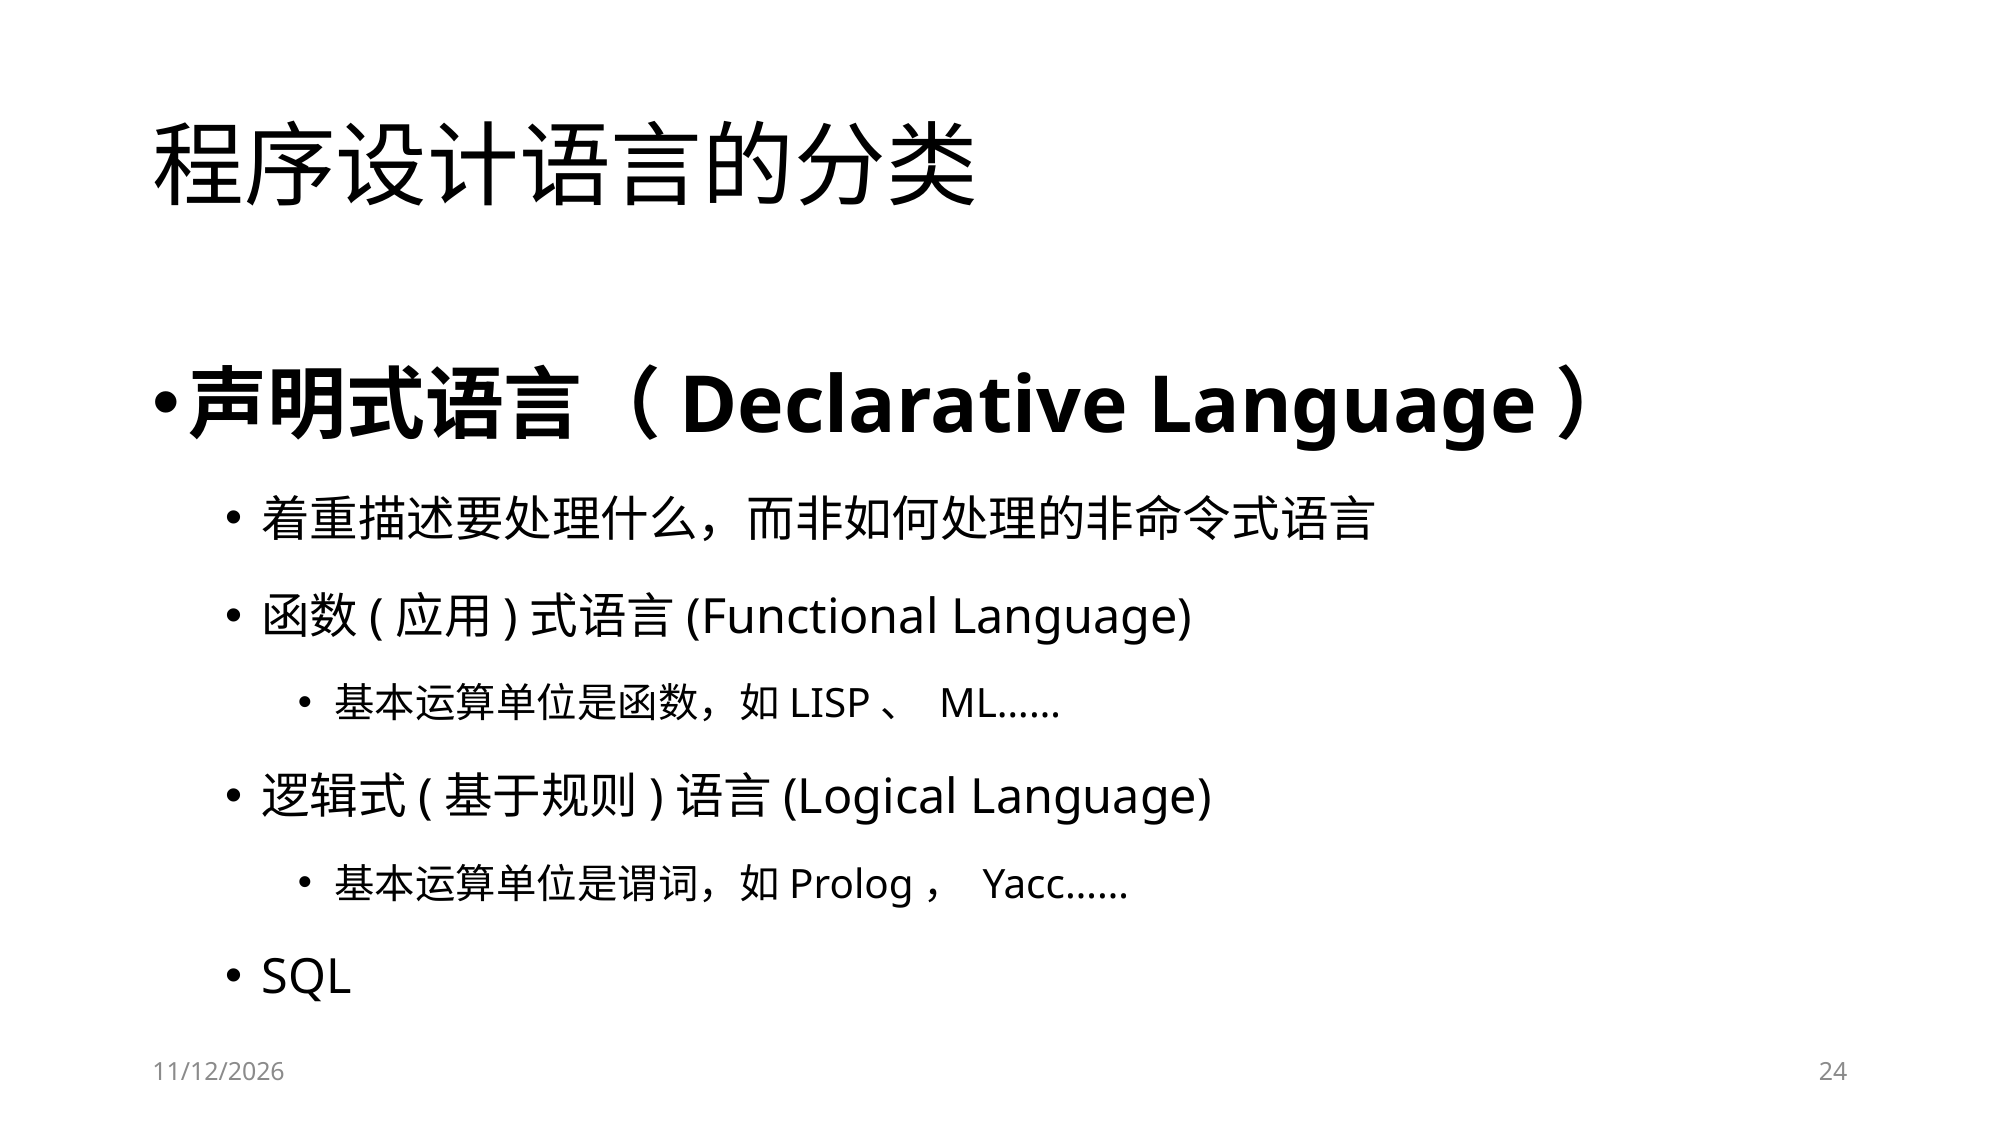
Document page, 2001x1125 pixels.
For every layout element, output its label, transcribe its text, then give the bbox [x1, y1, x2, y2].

slide_number 24 [1412, 1042, 1863, 1103]
list 声明式语言（Declarative Language） 着重描述要处理什么，而非如何处理的非命令式语言 函数(应用)式语言(Functional Language) 基本运算单位是函数，如LISP、 ML…… 逻辑式(基于规则)语言(Logical Language) 基本运算单位是谓词，如Prolog， Yacc…… SQL [137, 299, 1863, 1014]
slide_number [137, 1042, 588, 1103]
title 程序设计语言的分类 [137, 59, 1863, 278]
